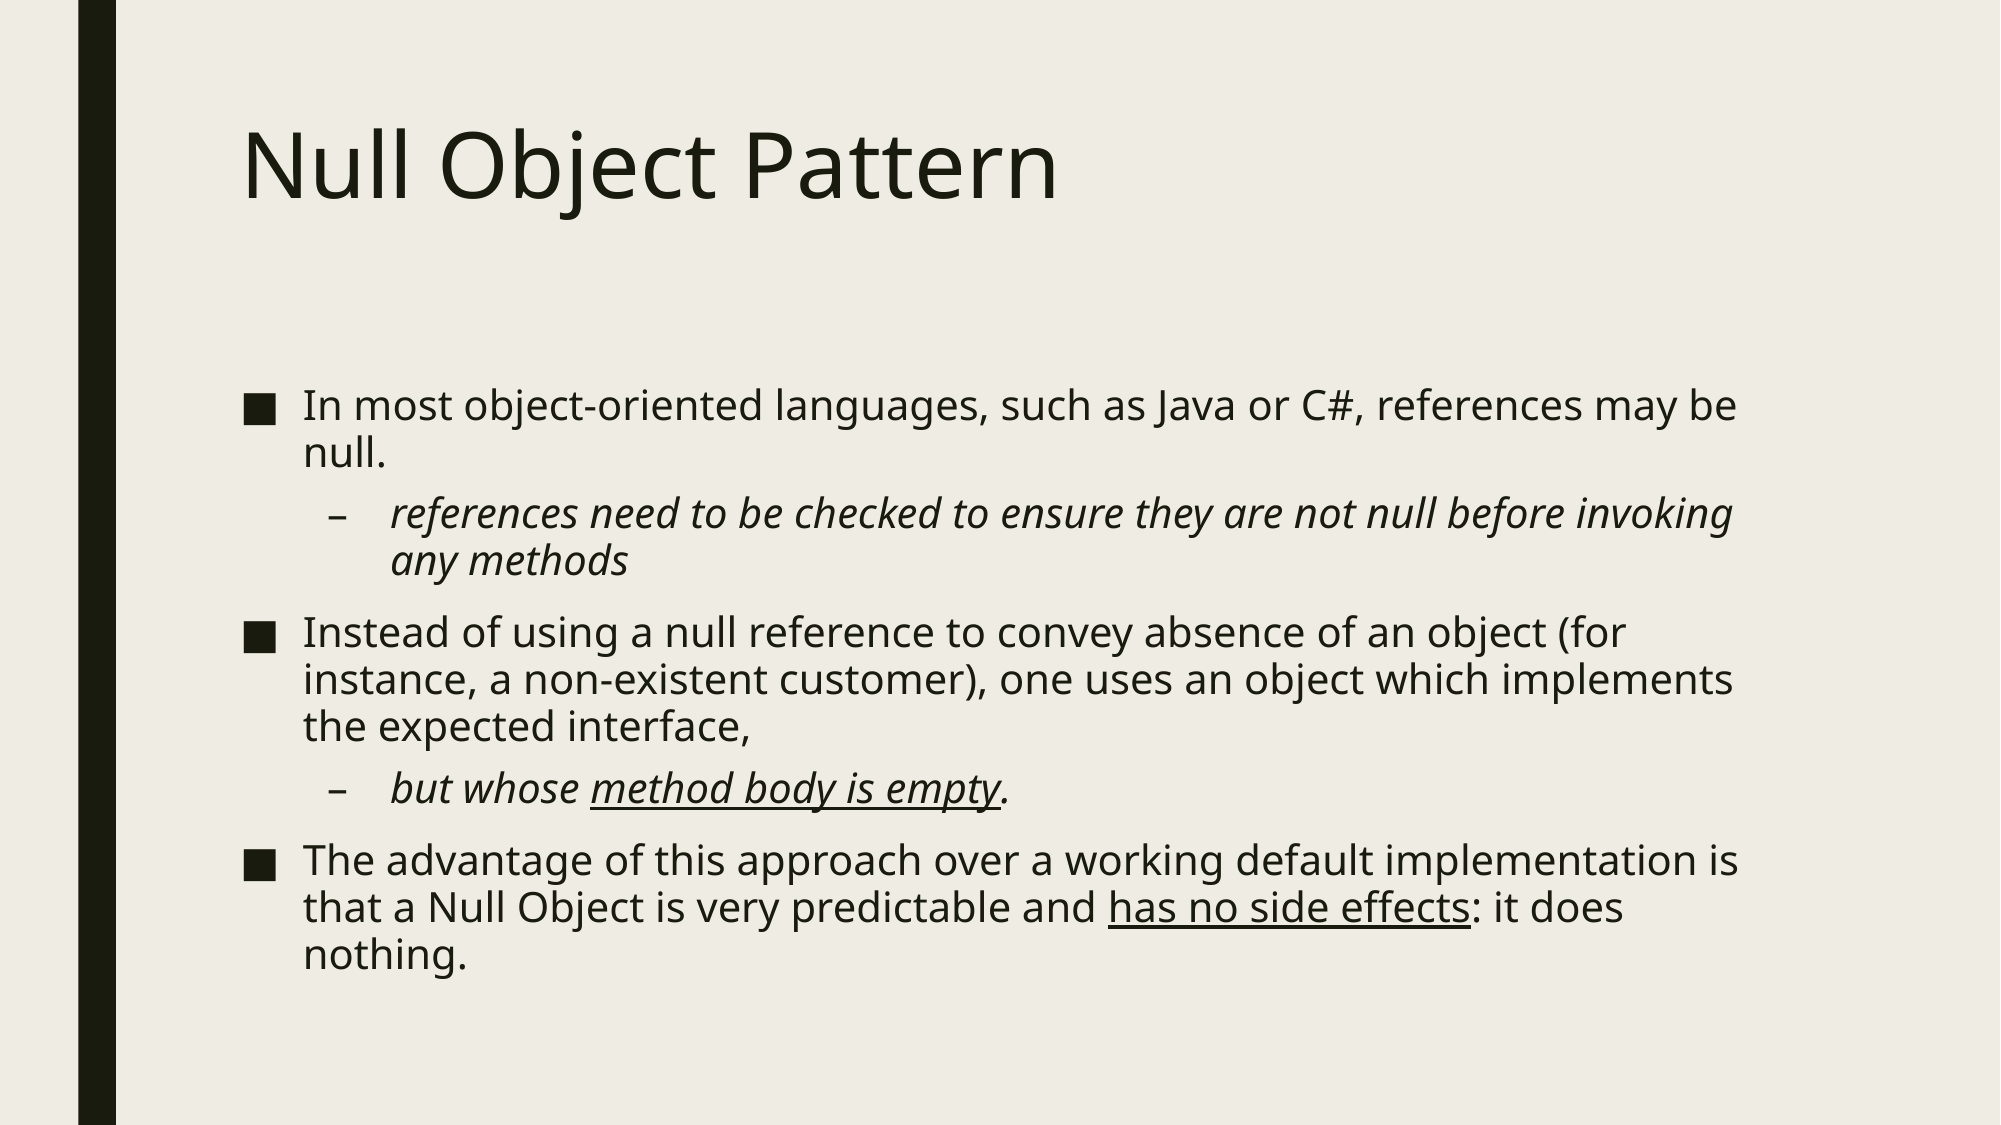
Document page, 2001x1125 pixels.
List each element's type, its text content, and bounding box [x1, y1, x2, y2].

title Null Object Pattern [225, 112, 1800, 357]
list In most object-oriented languages, such as Java or C#, references may be null. references need to be checked to ensure they are not null before invoking any methods Instead of using a null reference to convey absence of an object (for instance, a non-existent customer), one uses an object which implements the expected interface, but whose method body is empty. The advantage of this approach over a working default implementation is that a Null Object is very predictable and has no side effects: it does nothing. [225, 375, 1800, 963]
